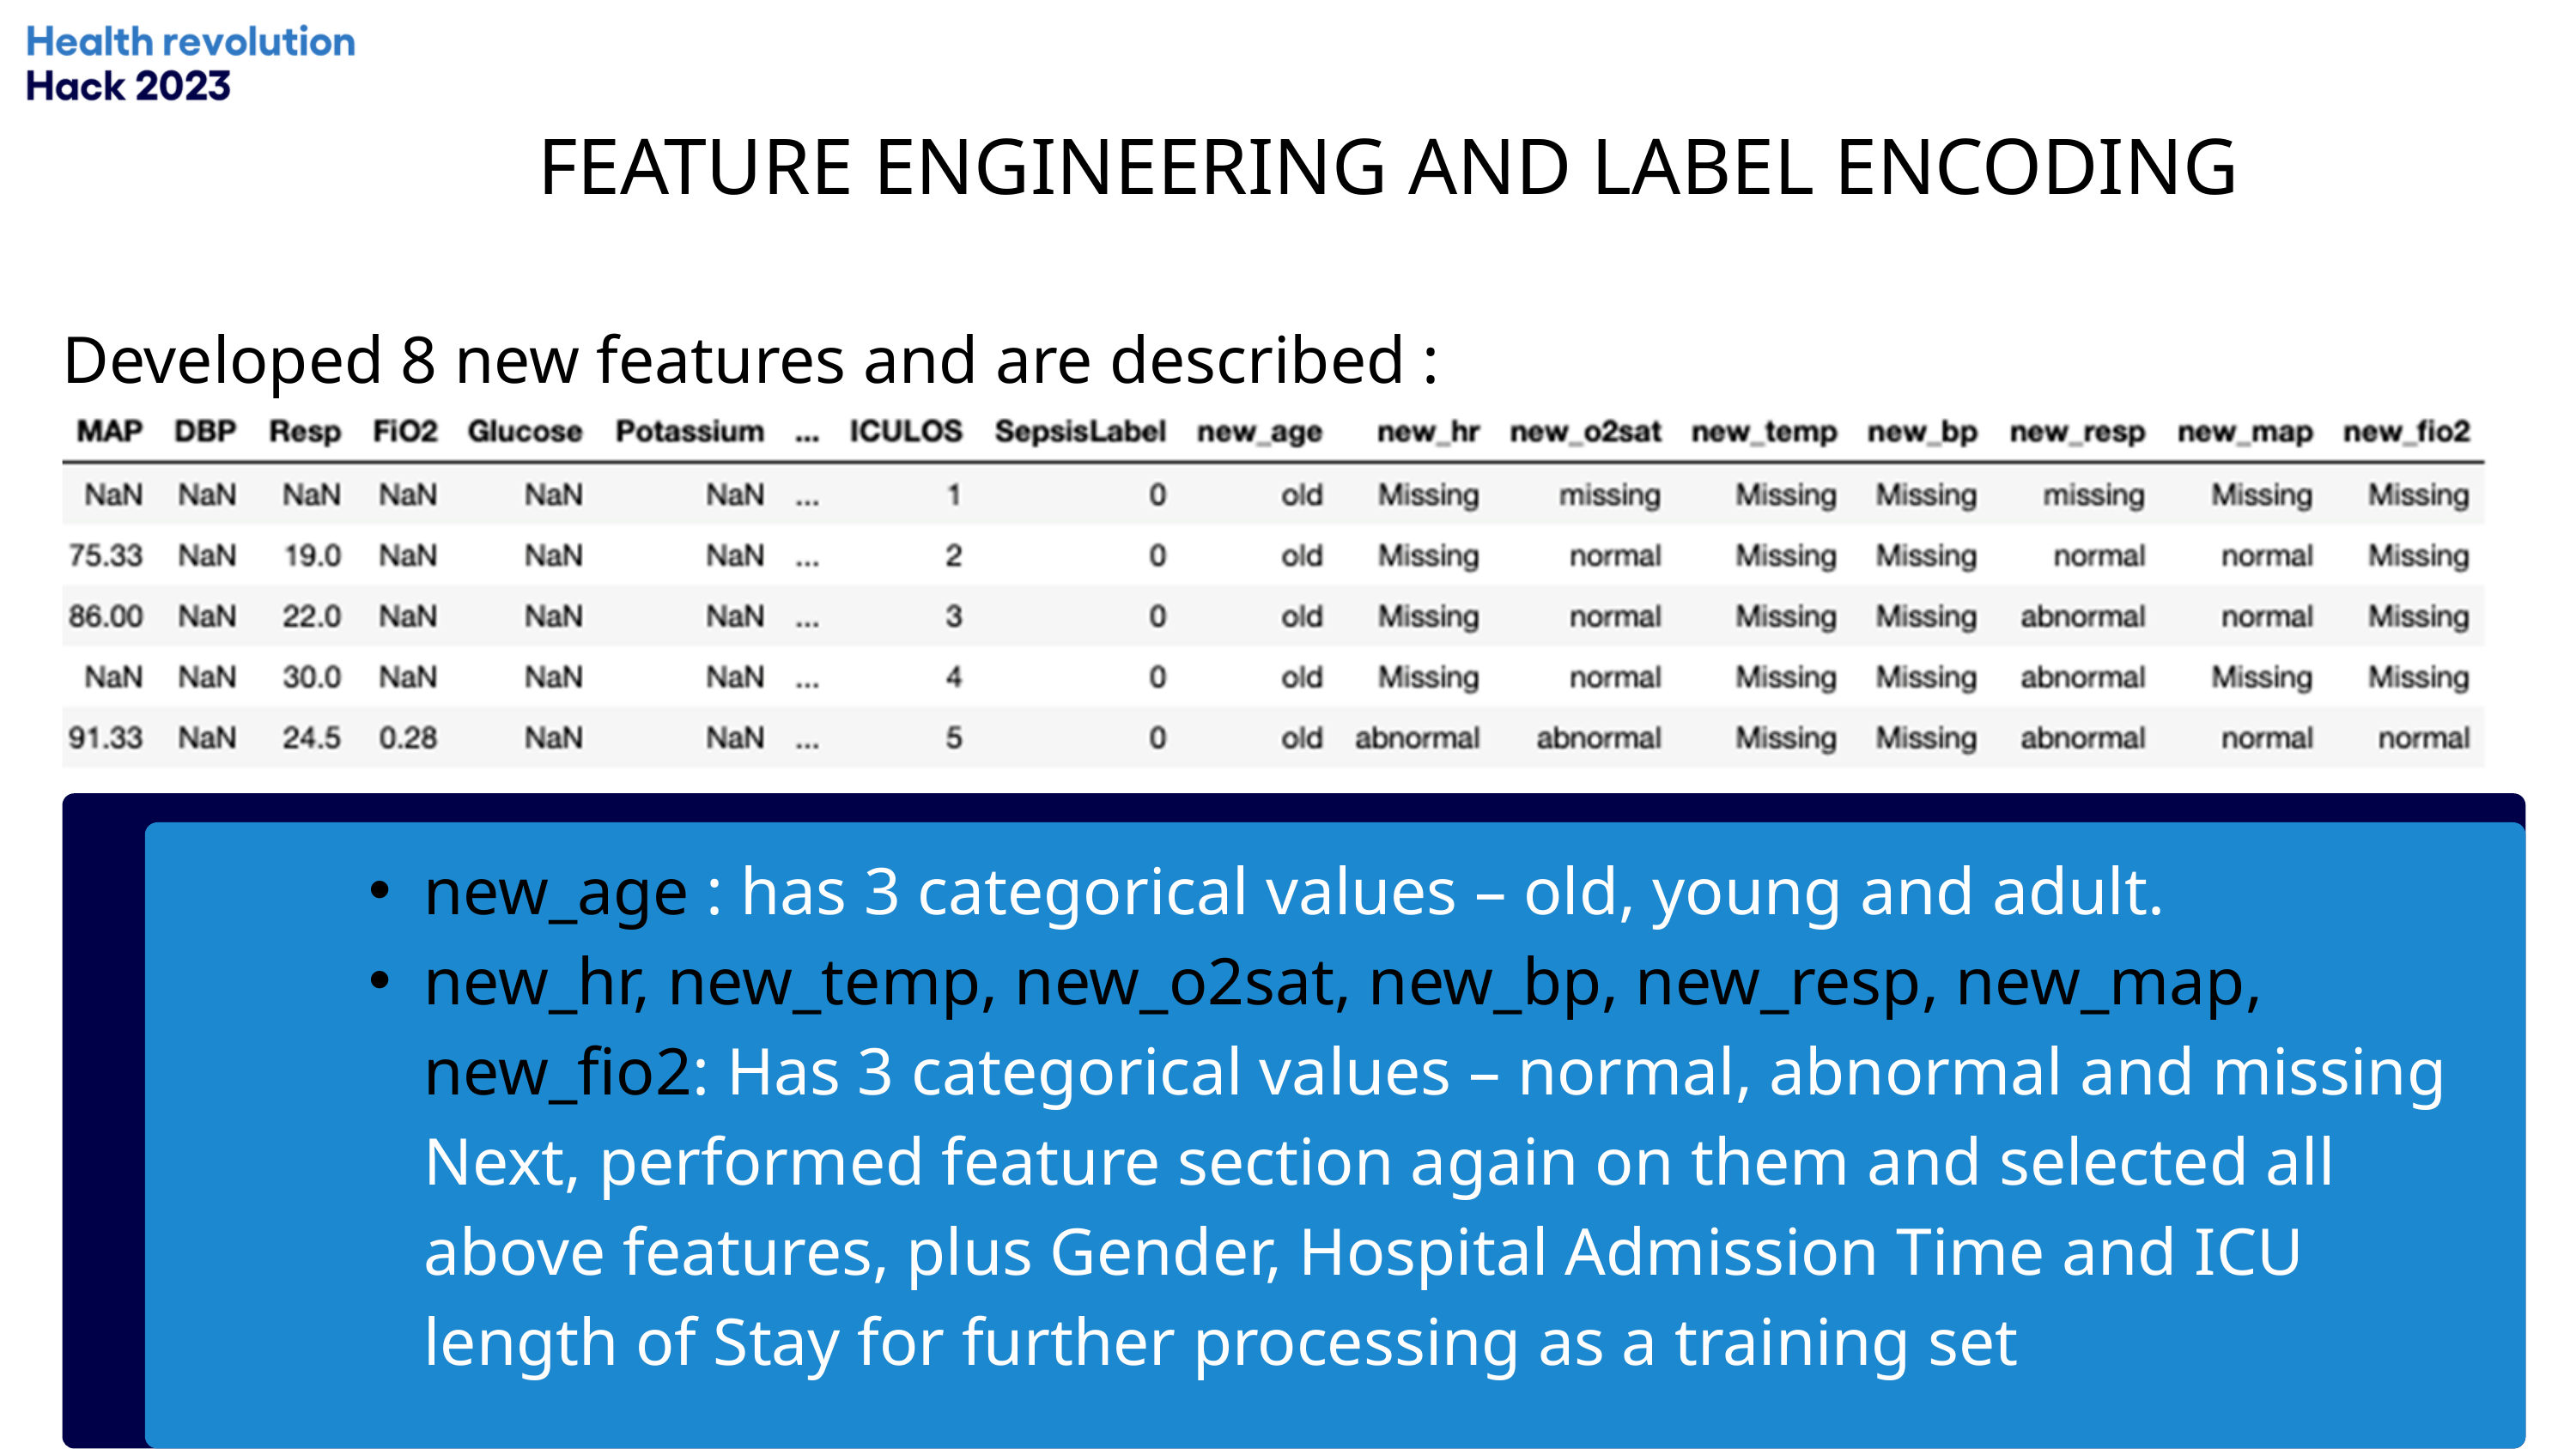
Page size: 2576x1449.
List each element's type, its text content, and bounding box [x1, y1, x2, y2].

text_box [62, 792, 2526, 1449]
text_box [0, 0, 416, 132]
text_box Developed 8 new features and are described : [62, 306, 2289, 667]
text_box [144, 822, 2526, 1449]
text_box FEATURE ENGINEERING AND LABEL ENCODING [201, 102, 2576, 210]
text_box [62, 381, 2526, 787]
